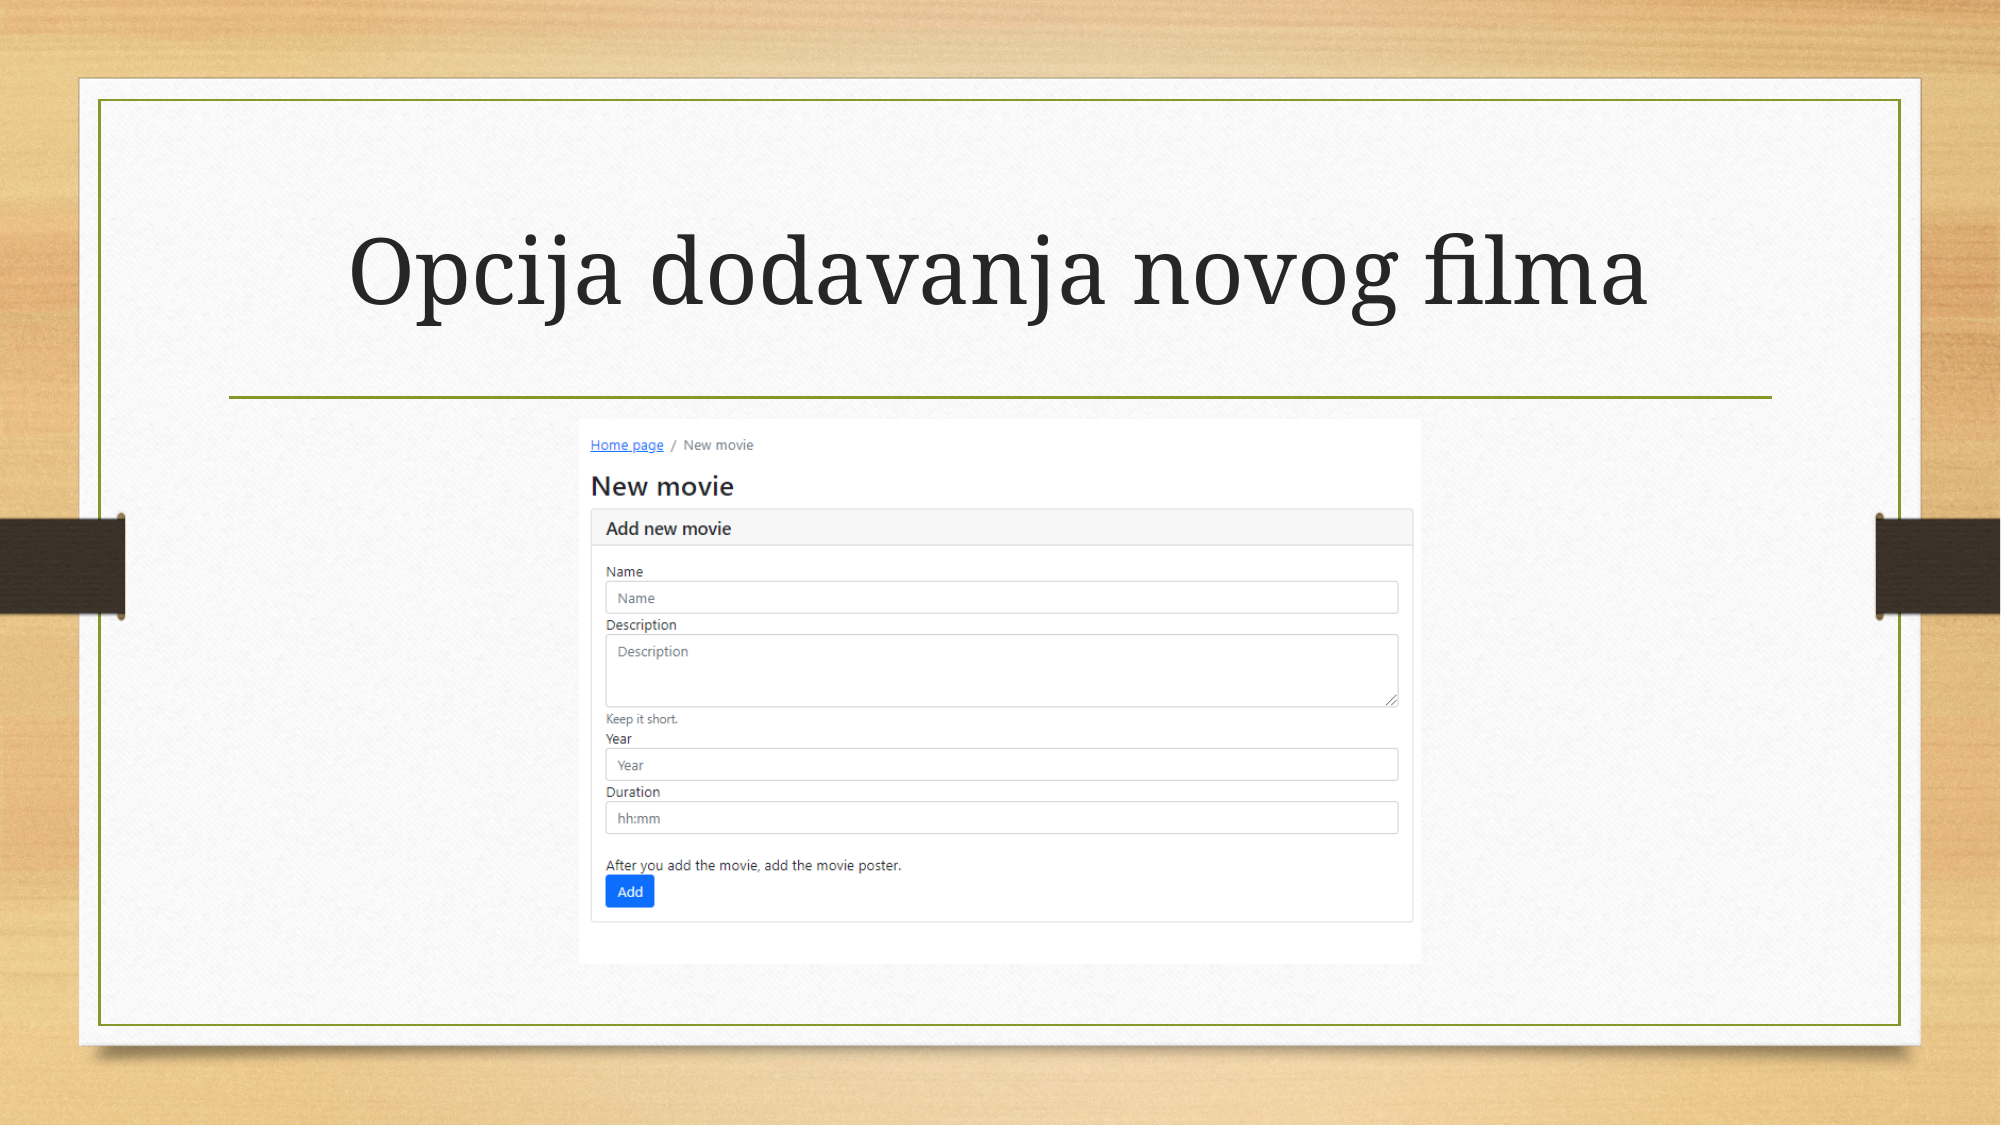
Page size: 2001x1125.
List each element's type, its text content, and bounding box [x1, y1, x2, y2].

title Opcija dodavanja novog filma [212, 161, 1788, 375]
picture [0, 0, 2001, 1125]
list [578, 419, 1422, 964]
